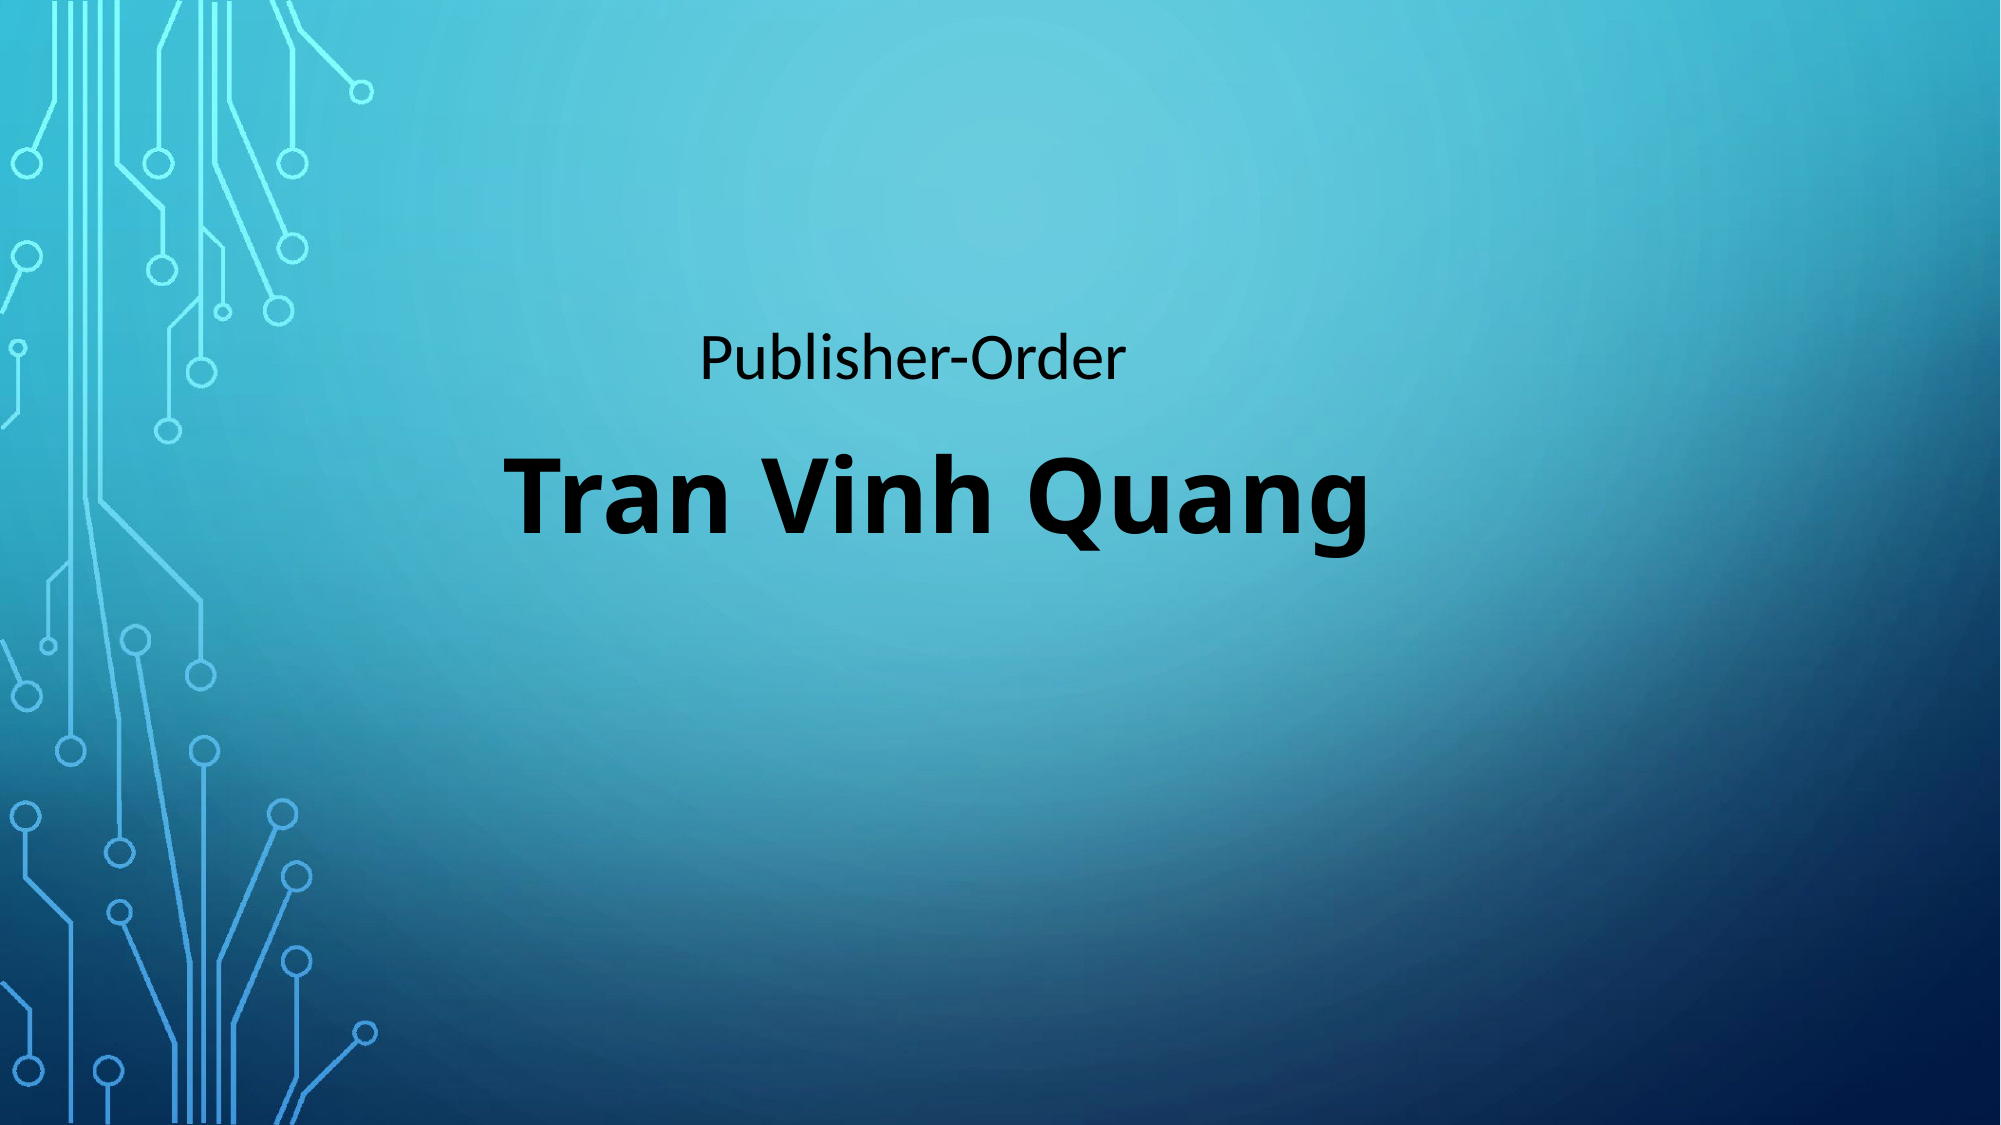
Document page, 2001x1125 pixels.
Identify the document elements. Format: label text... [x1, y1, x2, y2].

picture [0, 0, 2001, 1125]
title Tran Vinh Quang [187, 401, 1688, 564]
text_box Publisher-Order [418, 305, 1418, 401]
